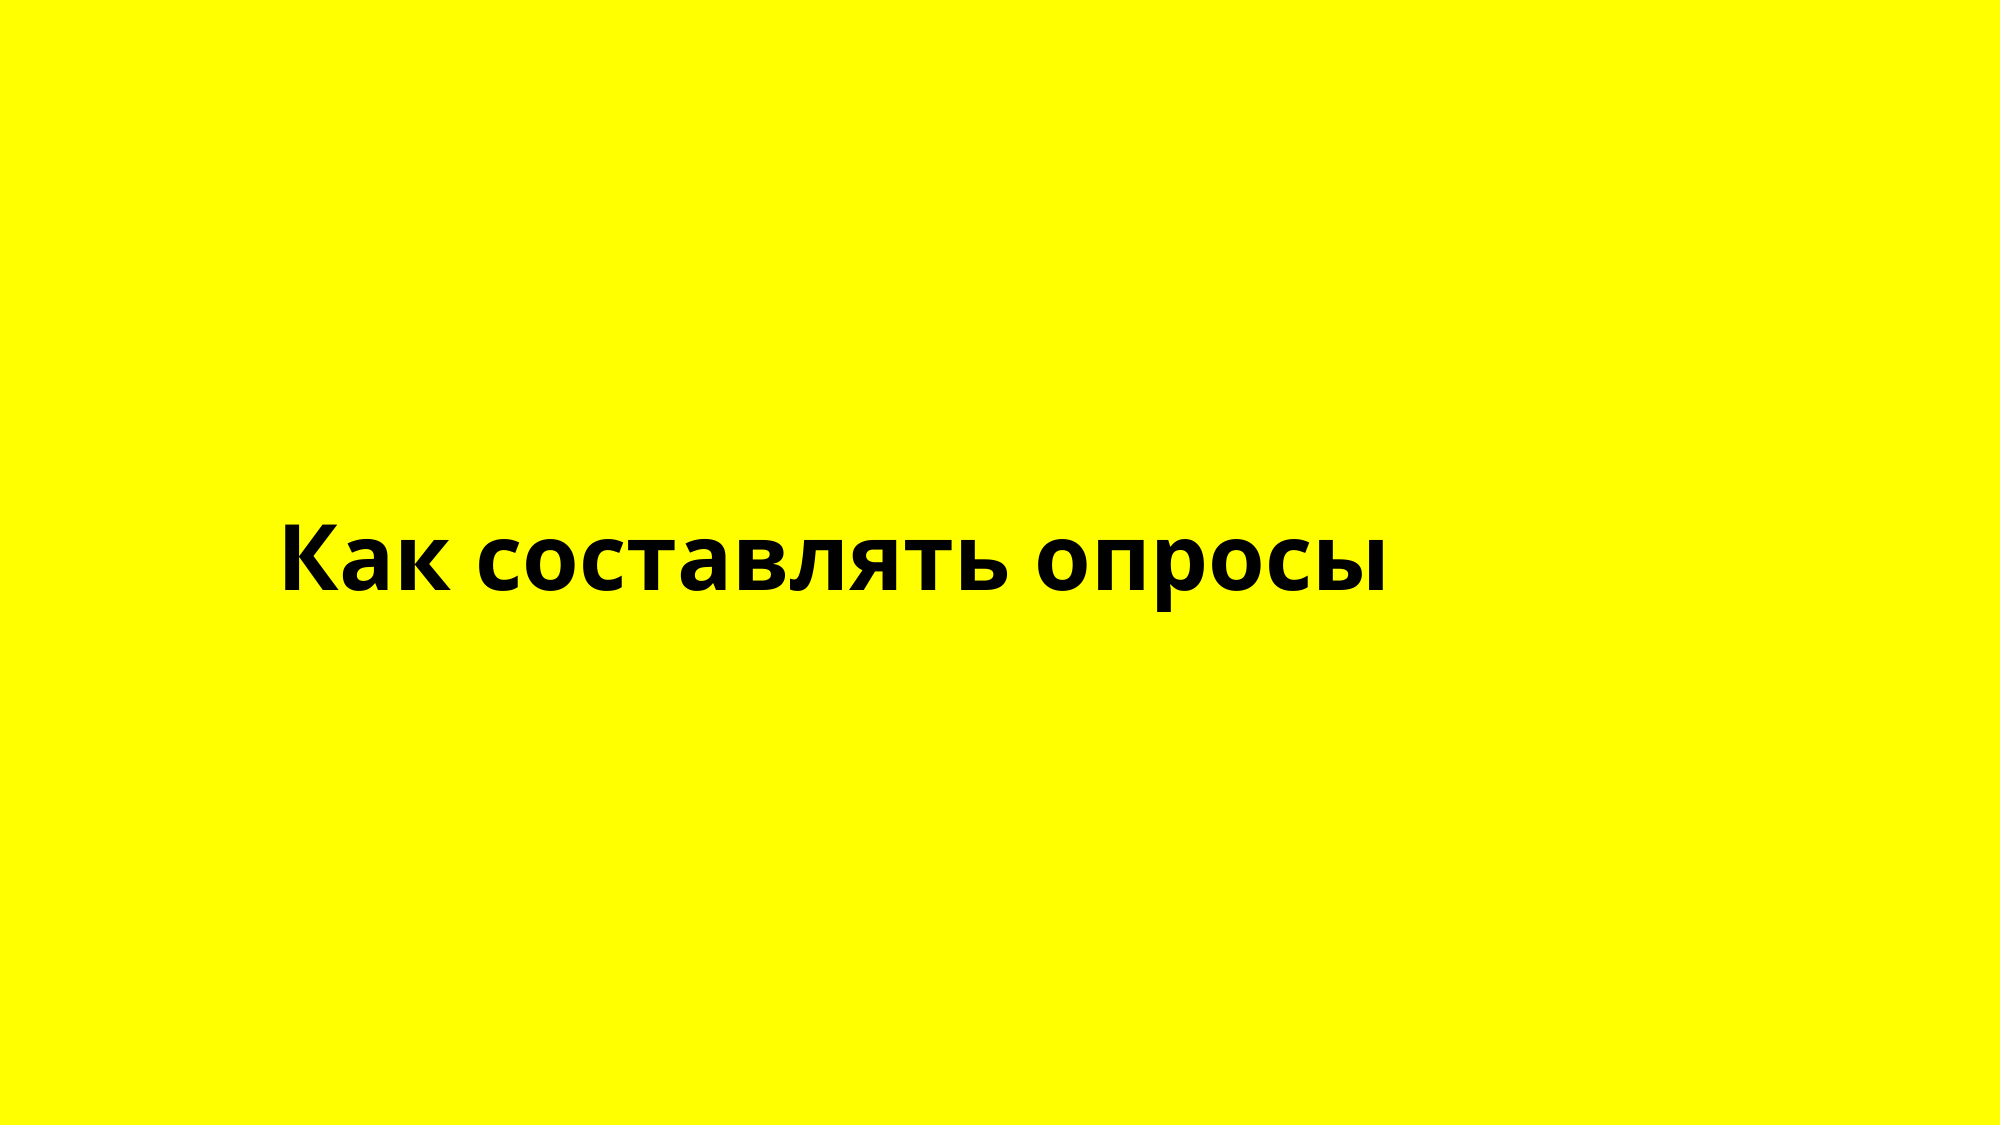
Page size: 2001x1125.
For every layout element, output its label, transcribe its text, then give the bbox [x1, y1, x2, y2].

title Как составлять опросы [275, 458, 1468, 649]
